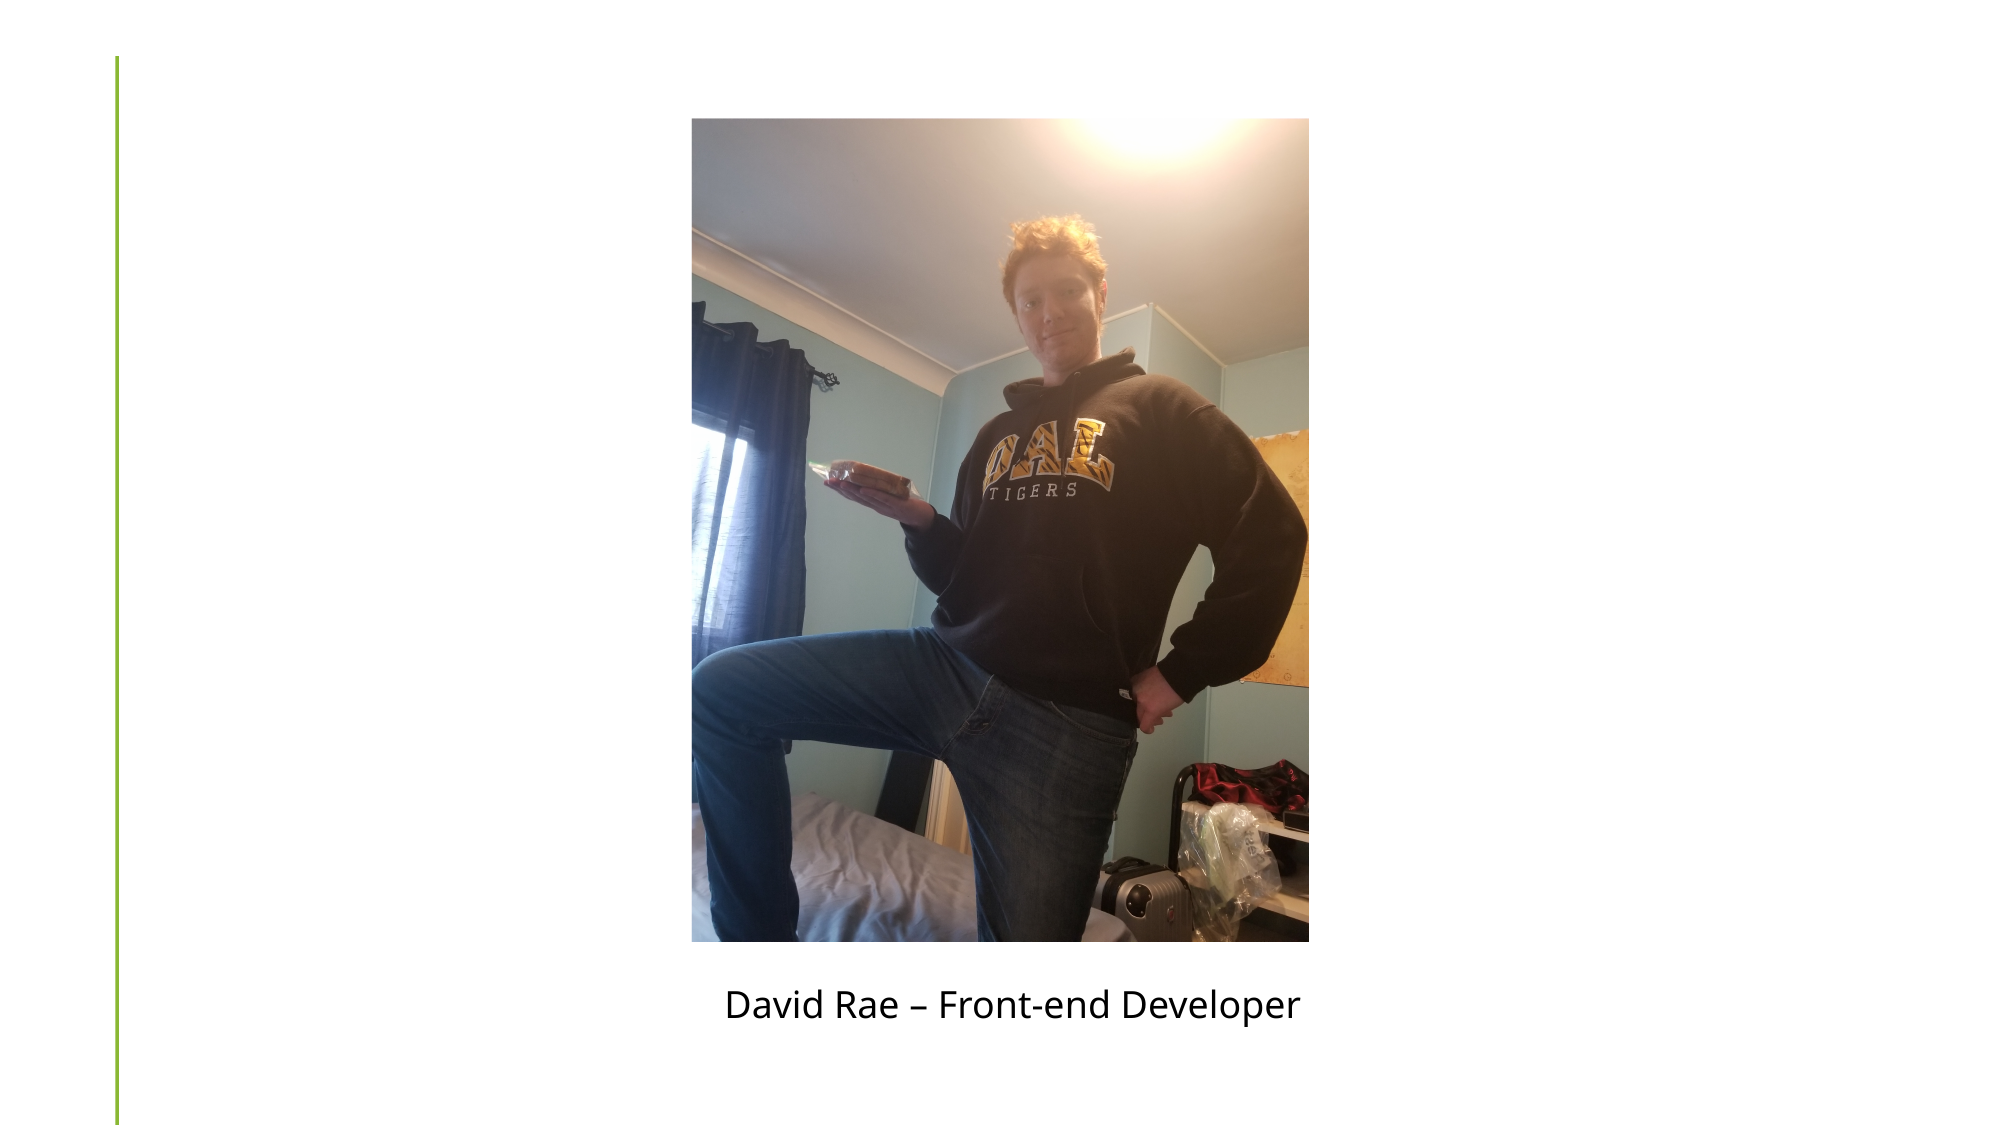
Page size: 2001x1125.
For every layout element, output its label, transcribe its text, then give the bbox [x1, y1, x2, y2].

picture [588, 120, 1412, 941]
text_box David Rae – Front-end Developer [709, 973, 1383, 1125]
